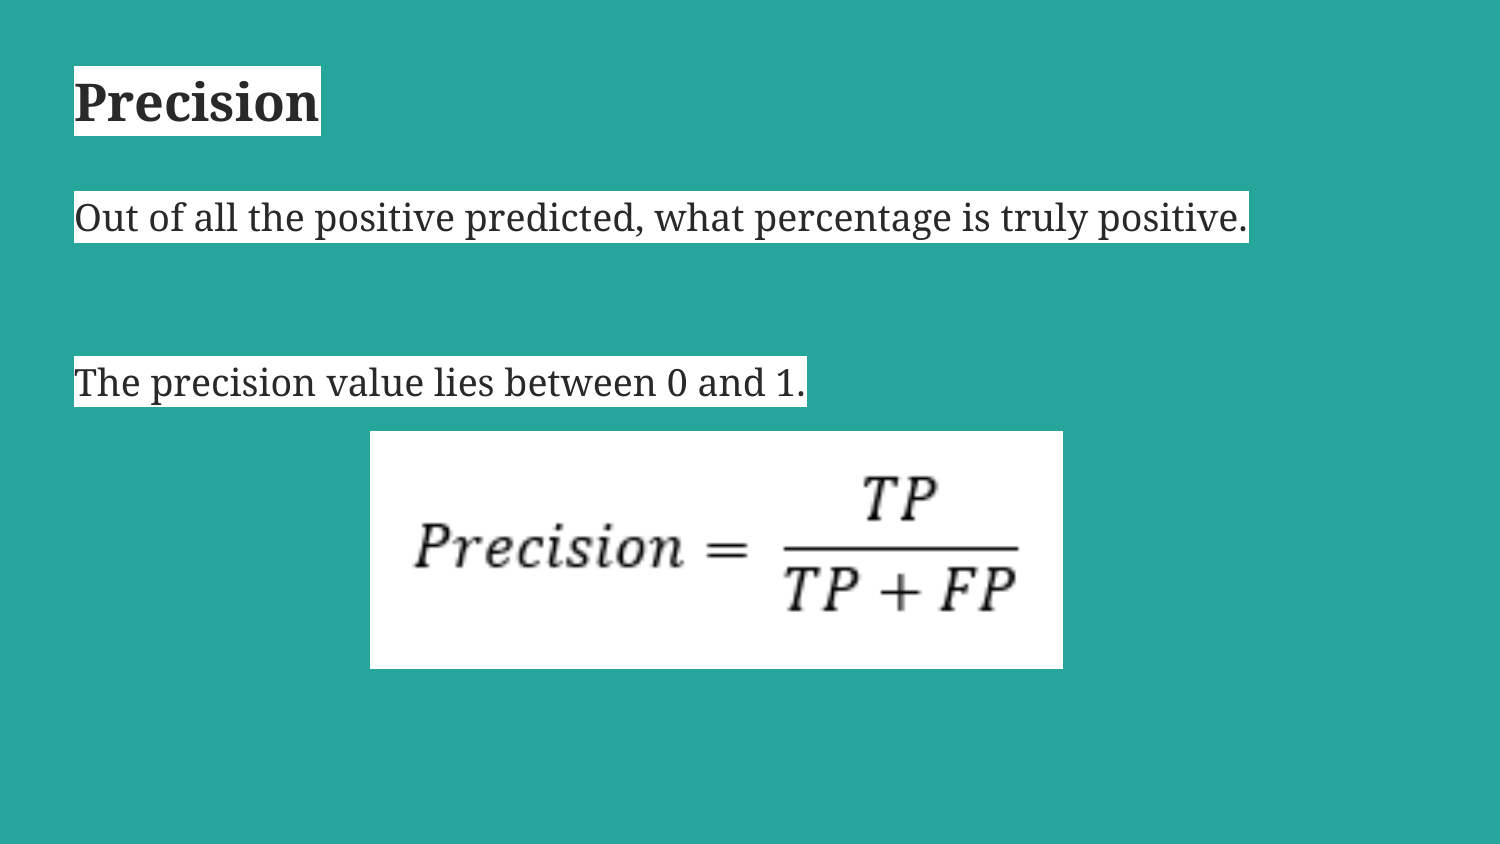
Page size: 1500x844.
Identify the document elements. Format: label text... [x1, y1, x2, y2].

picture [370, 430, 1063, 669]
title Precision Out of all the positive predicted, what percentage is truly positive. The precision value lies between 0 and 1. [59, 56, 1374, 488]
